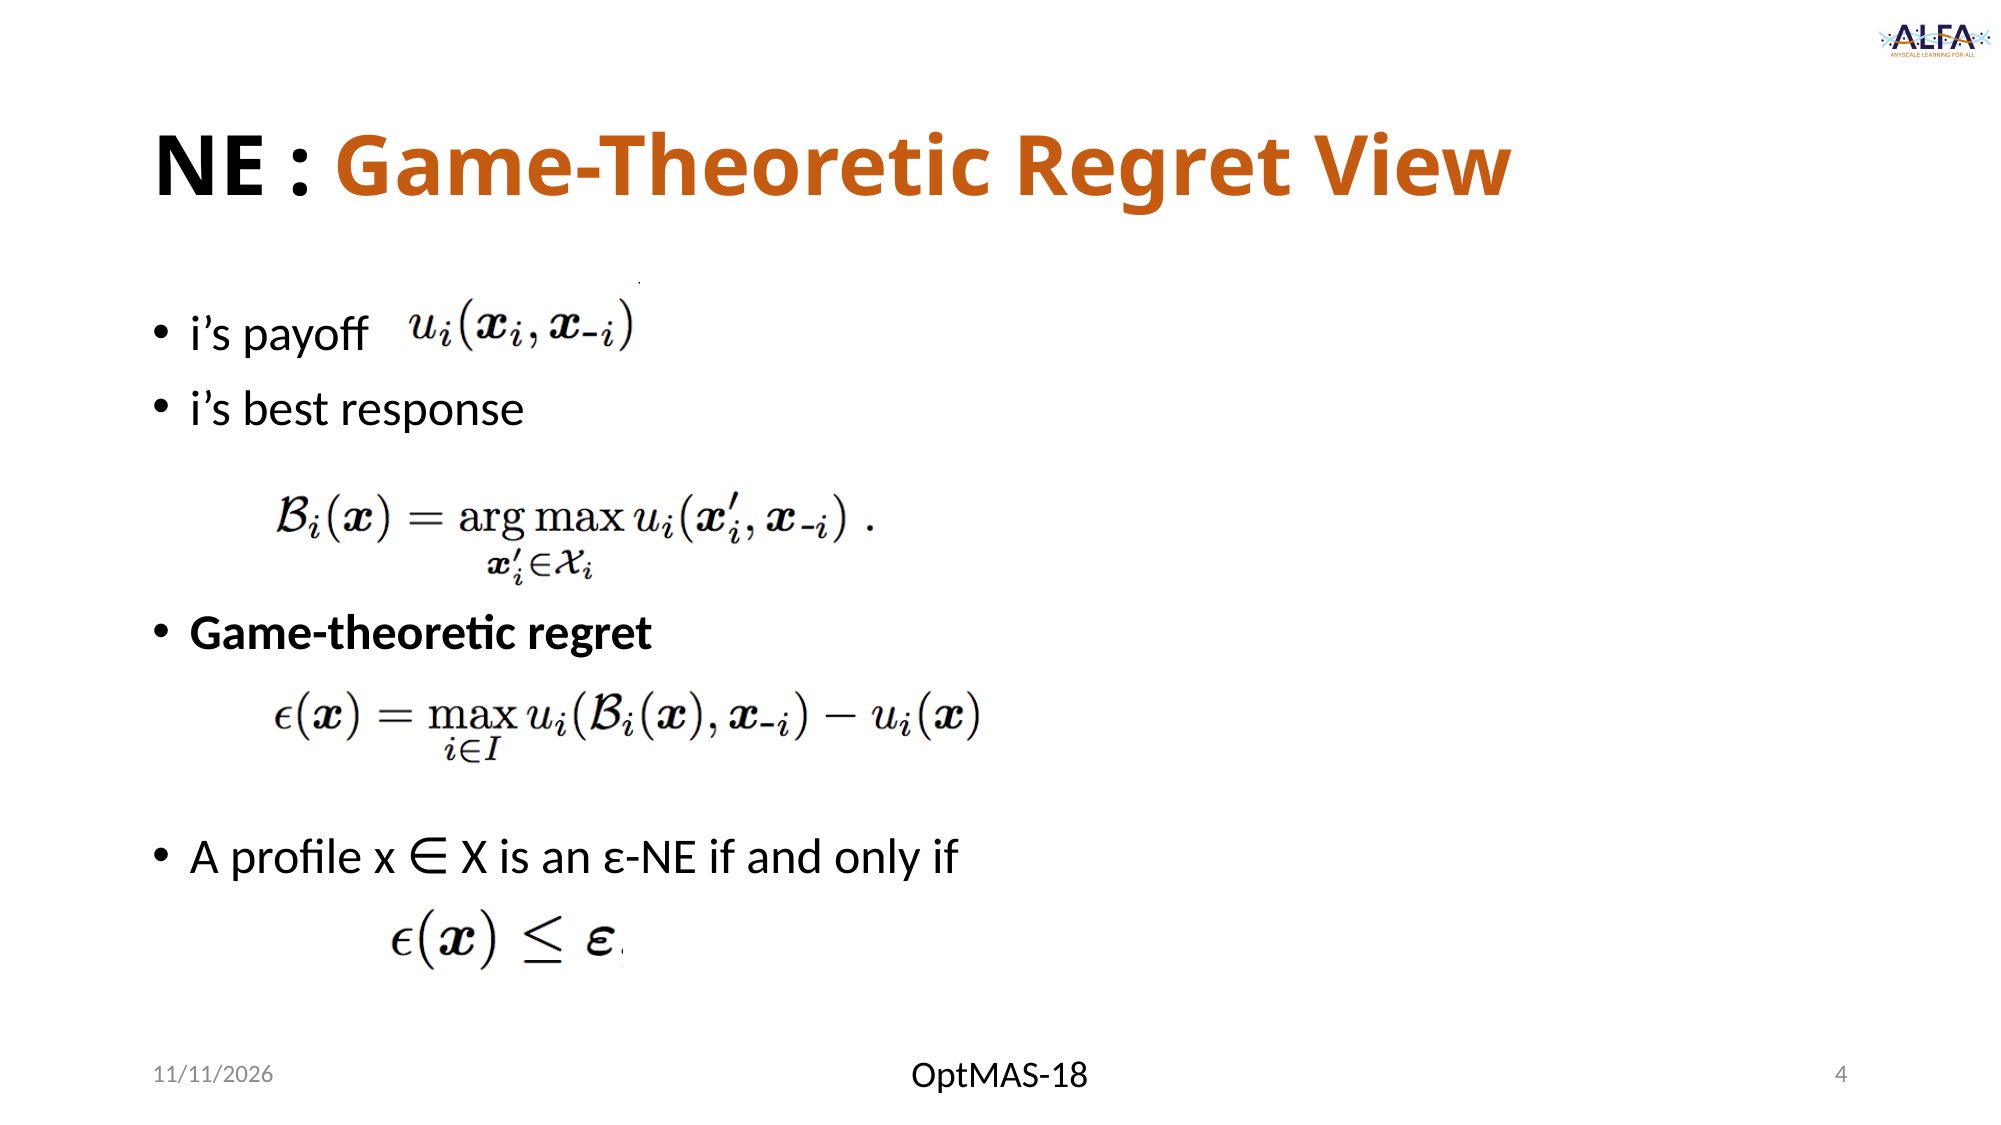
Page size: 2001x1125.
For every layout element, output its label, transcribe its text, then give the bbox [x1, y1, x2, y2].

picture [1877, 22, 1993, 59]
slide_number 3 [1412, 1042, 1863, 1103]
footer OptMAS-18 [662, 1042, 1338, 1103]
picture [399, 282, 640, 363]
picture [239, 661, 1000, 777]
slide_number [137, 1042, 588, 1103]
list i’s payoff i’s best response Game-theoretic regret A profile x ∈ X is an ε-NE if and only if [137, 299, 1863, 1014]
picture [239, 463, 880, 605]
title NE : Game-Theoretic Regret View [137, 59, 1863, 278]
picture [378, 890, 623, 982]
